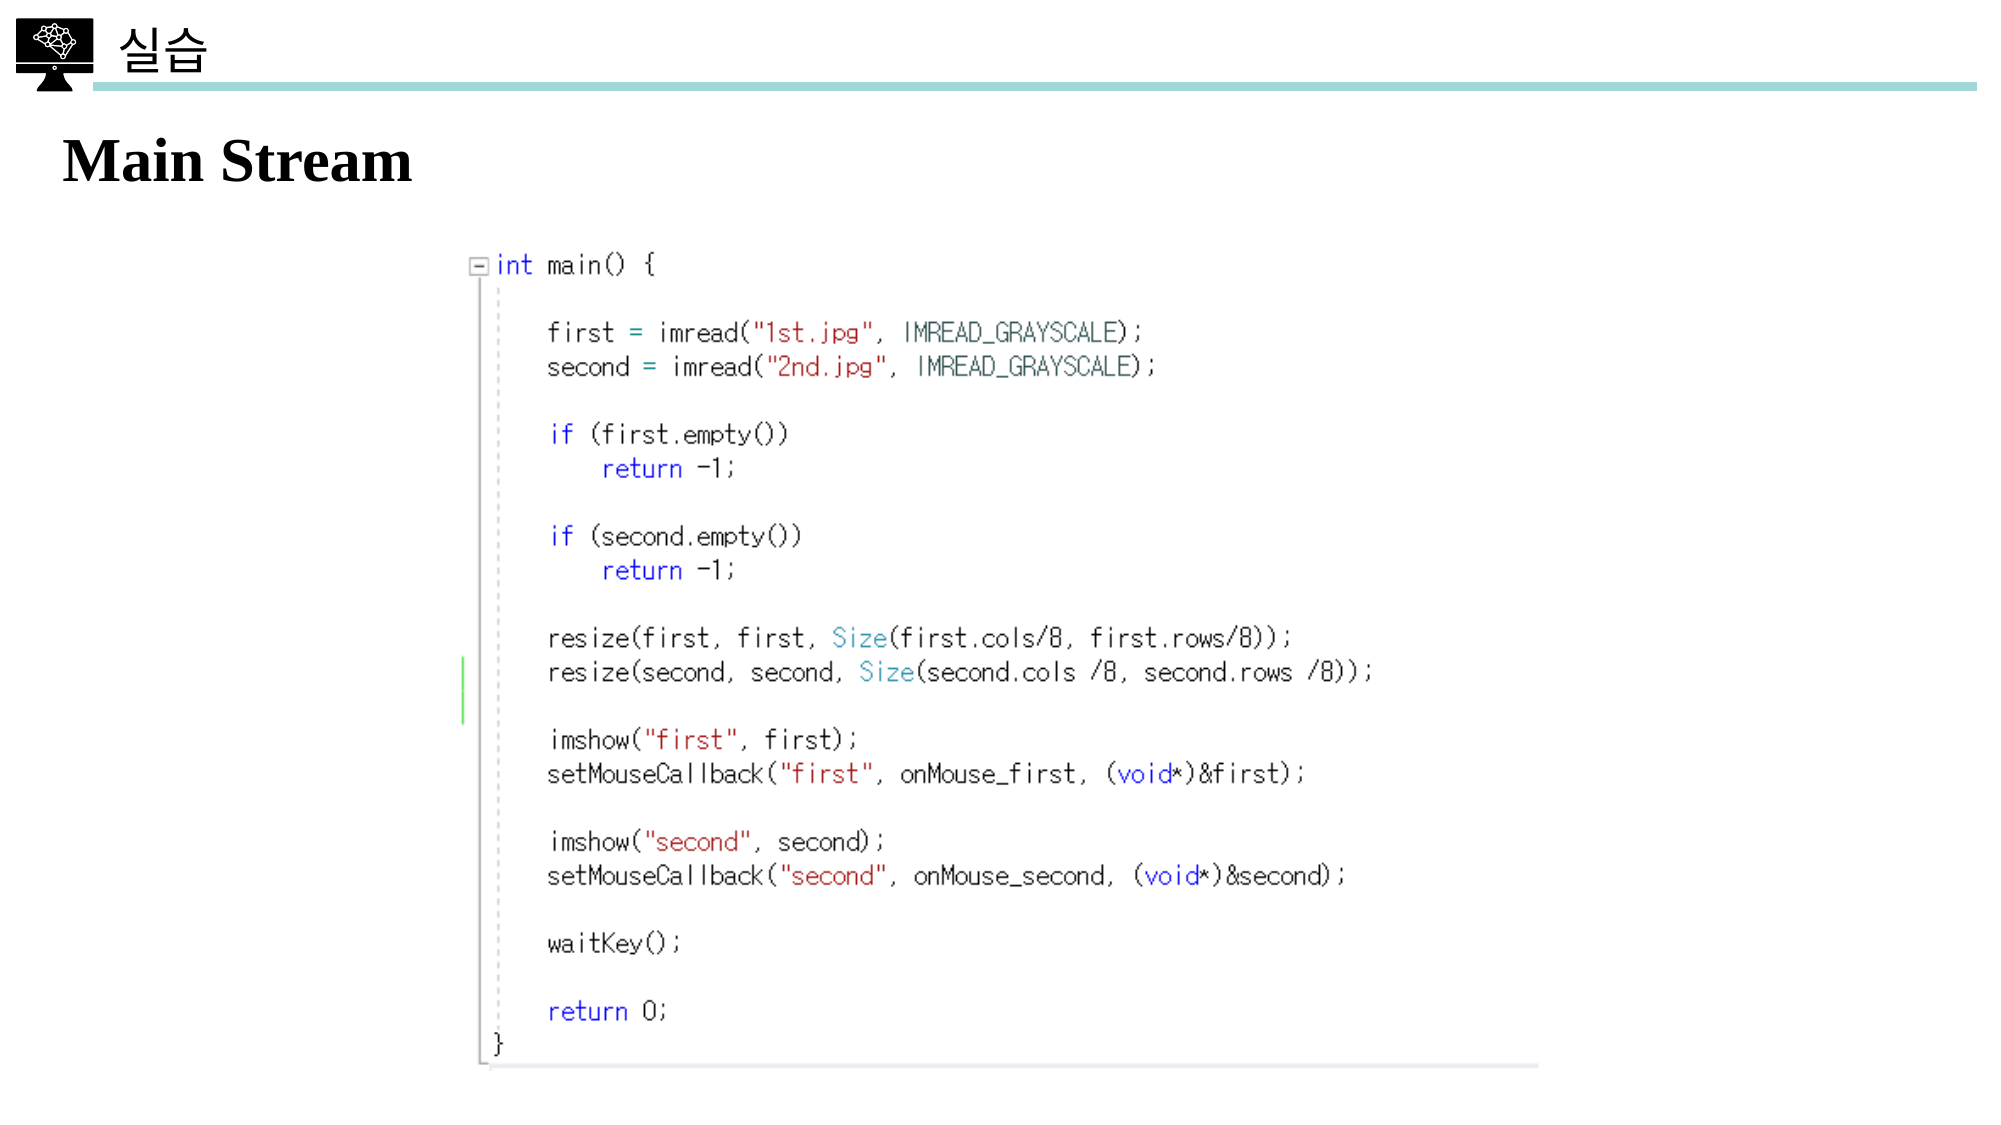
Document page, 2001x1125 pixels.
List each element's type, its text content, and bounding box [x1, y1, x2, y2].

text_box 실습 [110, 19, 827, 89]
list Main Stream [54, 119, 446, 204]
picture [461, 243, 1539, 1071]
